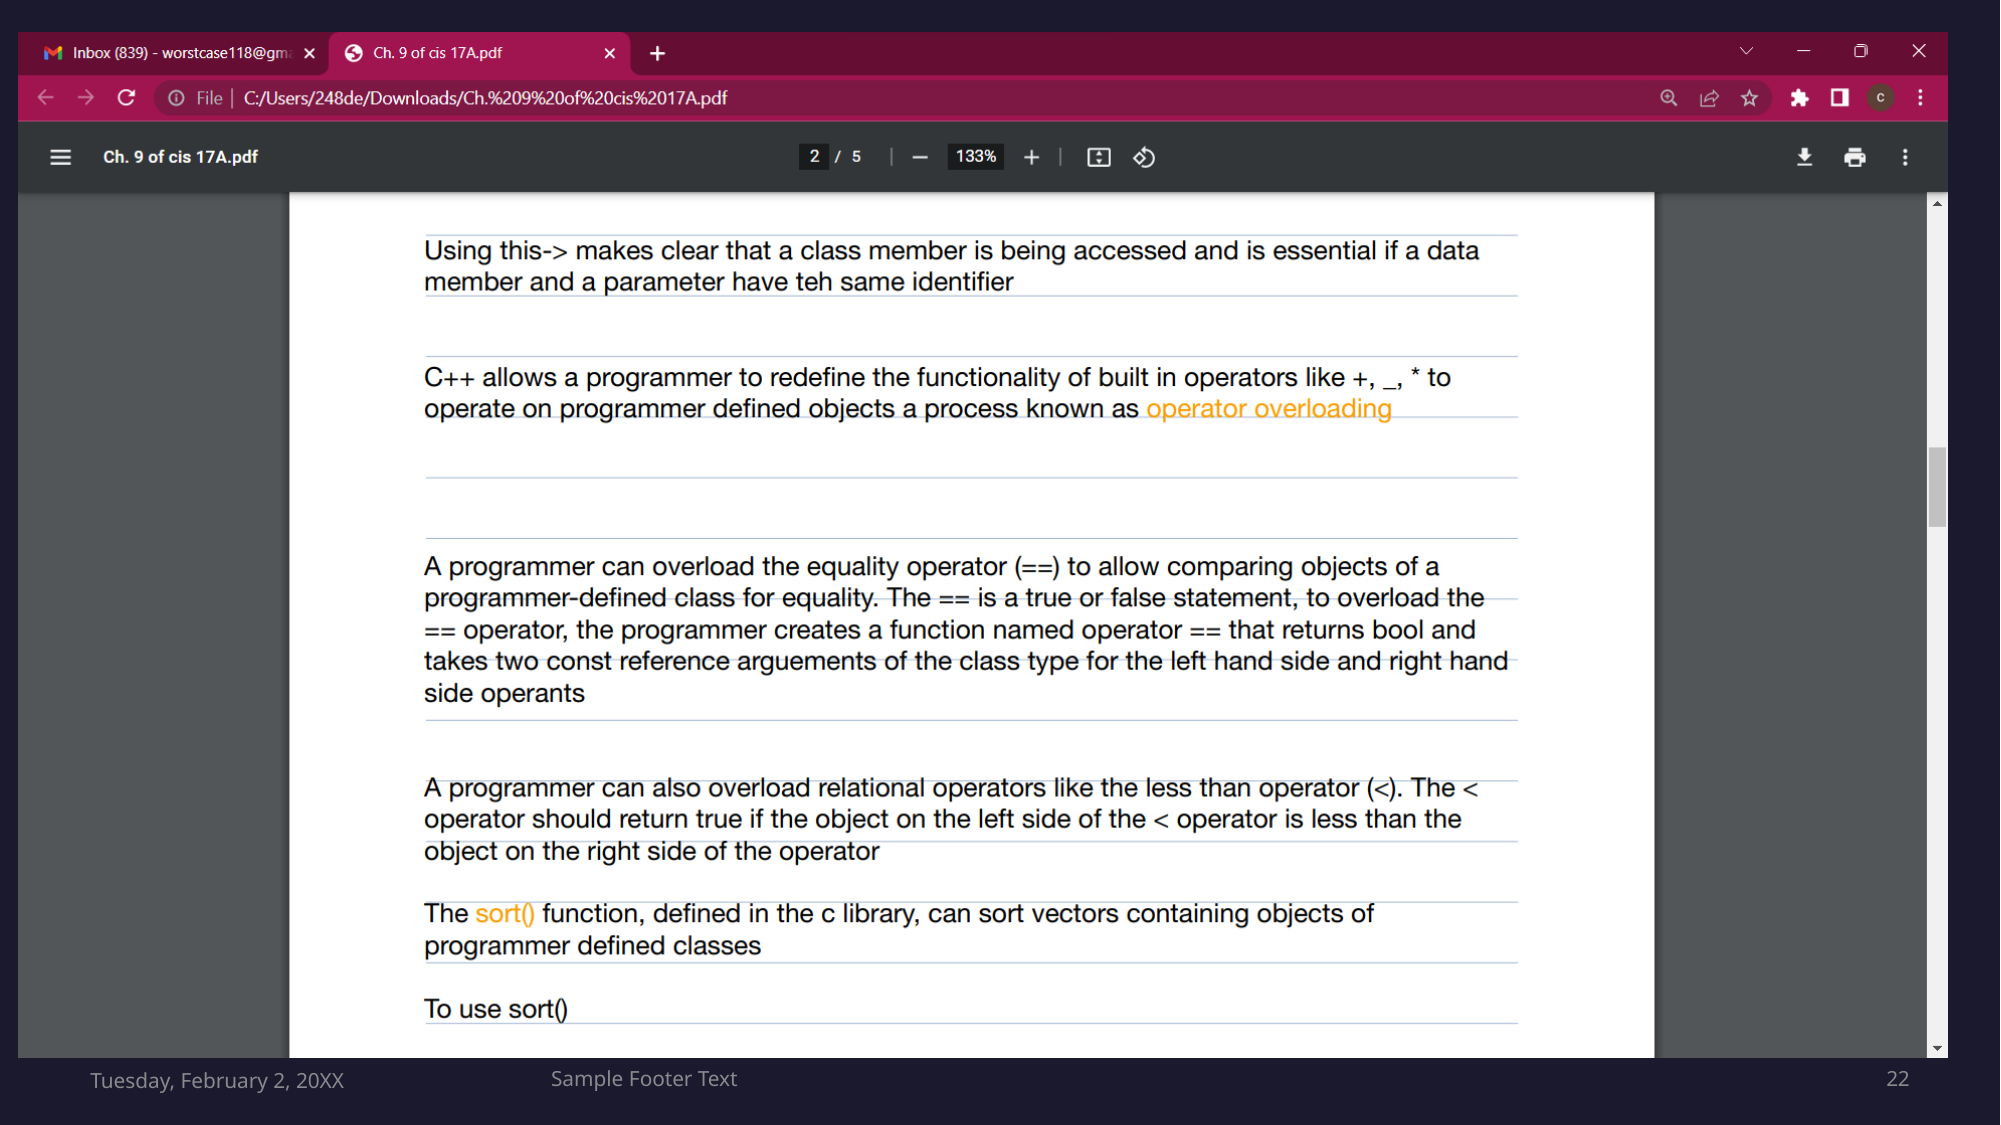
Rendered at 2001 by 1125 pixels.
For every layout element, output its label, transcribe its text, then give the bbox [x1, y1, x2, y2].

slide_number 22 [1632, 1067, 1910, 1093]
footer Sample Footer Text [551, 1067, 1598, 1093]
picture [18, 32, 1948, 1058]
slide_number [90, 1067, 522, 1093]
